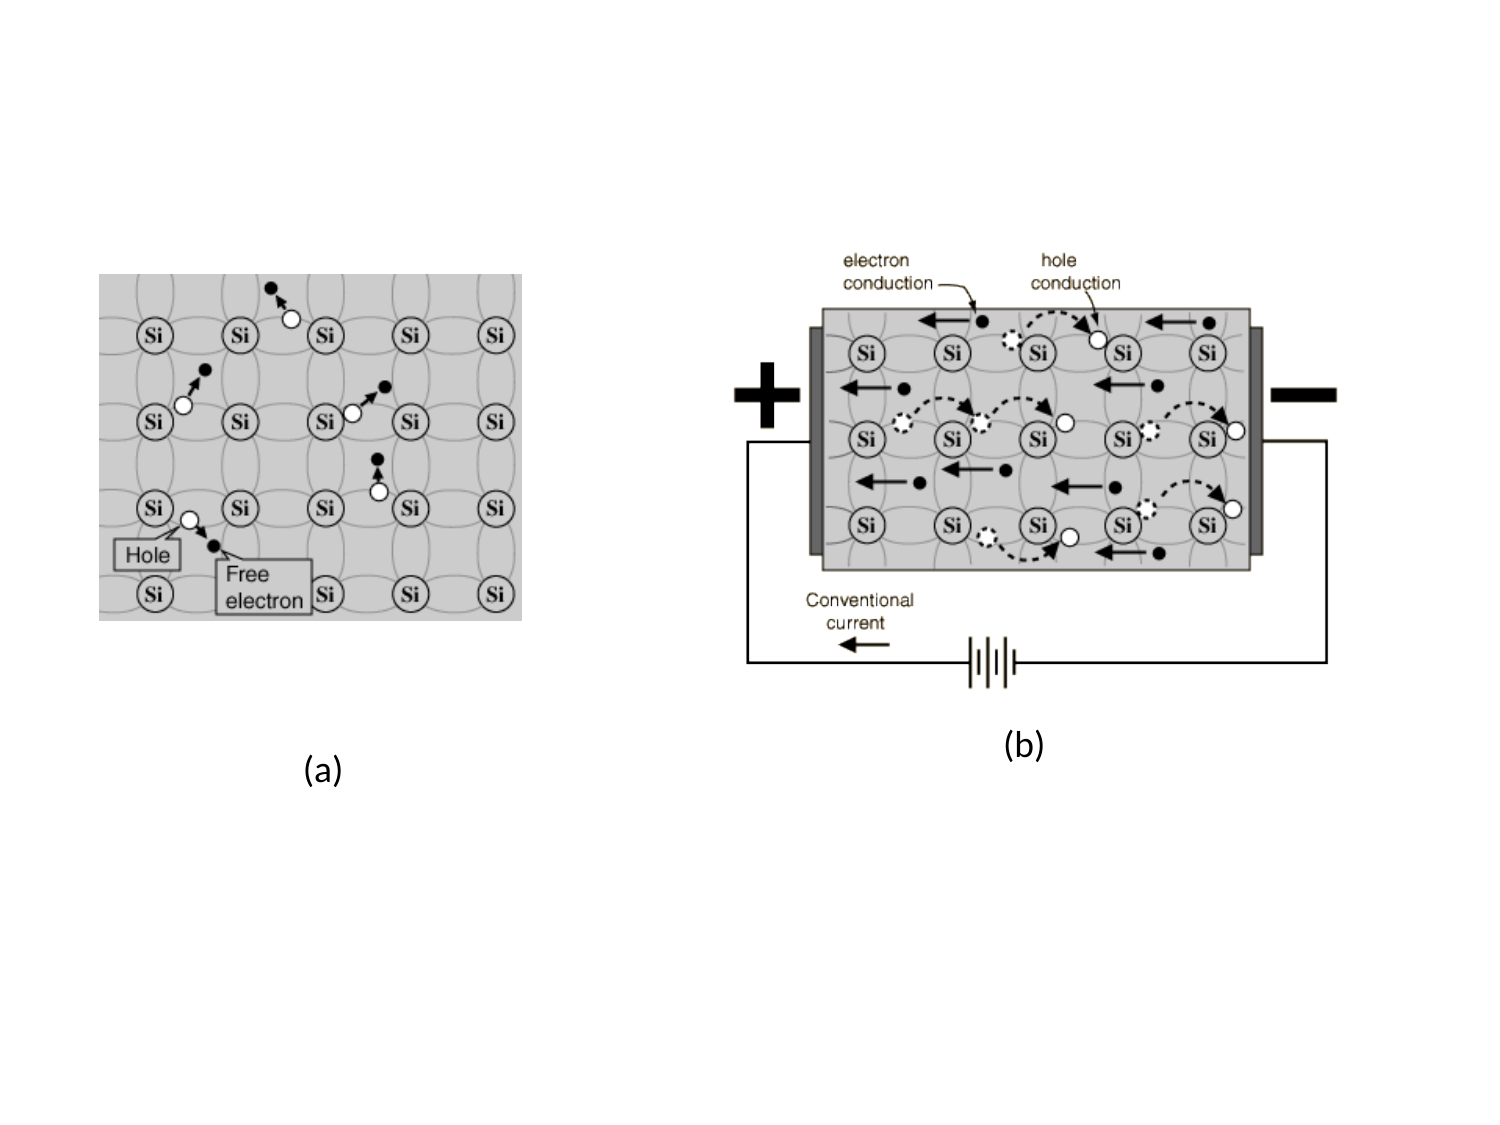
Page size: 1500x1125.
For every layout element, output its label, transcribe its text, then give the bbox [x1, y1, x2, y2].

picture [99, 274, 523, 621]
text_box (a) [288, 737, 367, 798]
text_box (b) [988, 718, 1069, 773]
picture [712, 237, 1355, 710]
